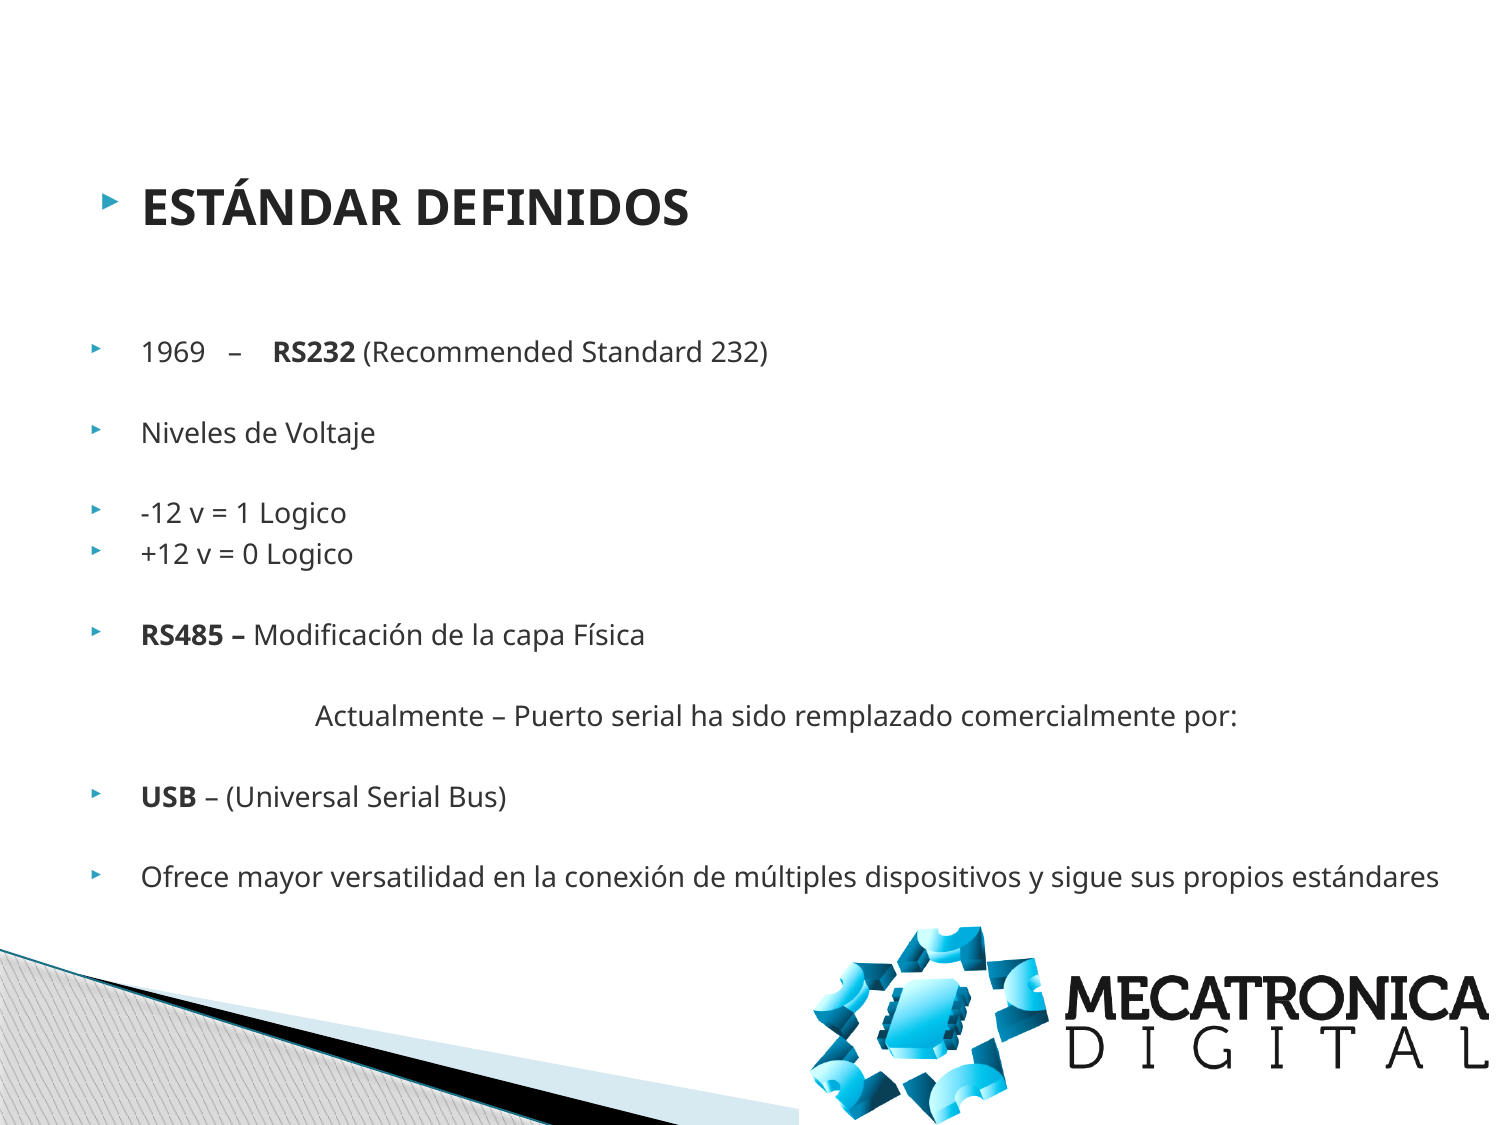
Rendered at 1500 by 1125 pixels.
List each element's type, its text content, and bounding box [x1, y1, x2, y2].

list ESTÁNDAR DEFINIDOS [66, 90, 1461, 279]
picture [798, 919, 1500, 1125]
text_box 1969 – RS232 (Recommended Standard 232) Niveles de Voltaje -12 v = 1 Logico +12 v = 0 Logico RS485 – Modificación de la capa Física Actualmente – Puerto serial ha sido remplazado comercialmente por: USB – (Universal Serial Bus) Ofrece mayor versatilidad en la conexión de múltiples dispositivos y sigue sus propios estándares [72, 326, 1466, 917]
